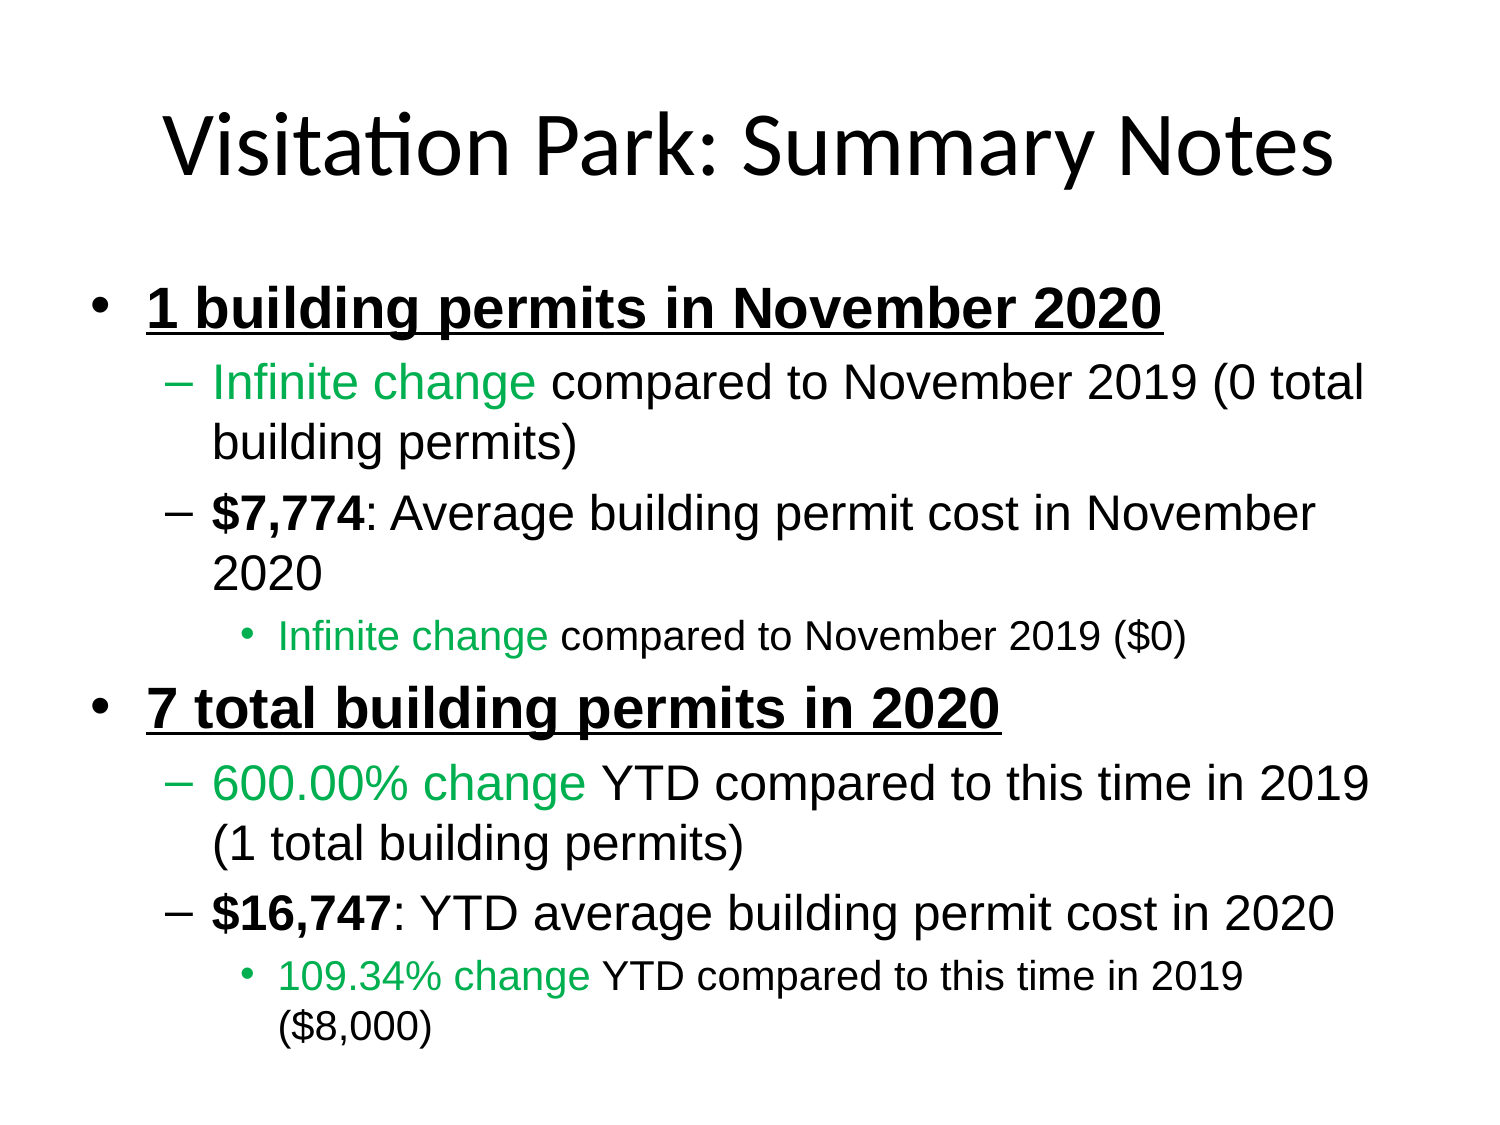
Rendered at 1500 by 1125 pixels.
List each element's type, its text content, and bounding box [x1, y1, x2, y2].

title Visitation Park: Summary Notes [75, 45, 1425, 233]
list 1 building permits in November 2020 Infinite change compared to November 2019 (0 total building permits) $7,774: Average building permit cost in November 2020 Infinite change compared to November 2019 ($0) 7 total building permits in 2020 600.00% change YTD compared to this time in 2019 (1 total building permits) $16,747: YTD average building permit cost in 2020 109.34% change YTD compared to this time in 2019 ($8,000) [75, 262, 1425, 1005]
